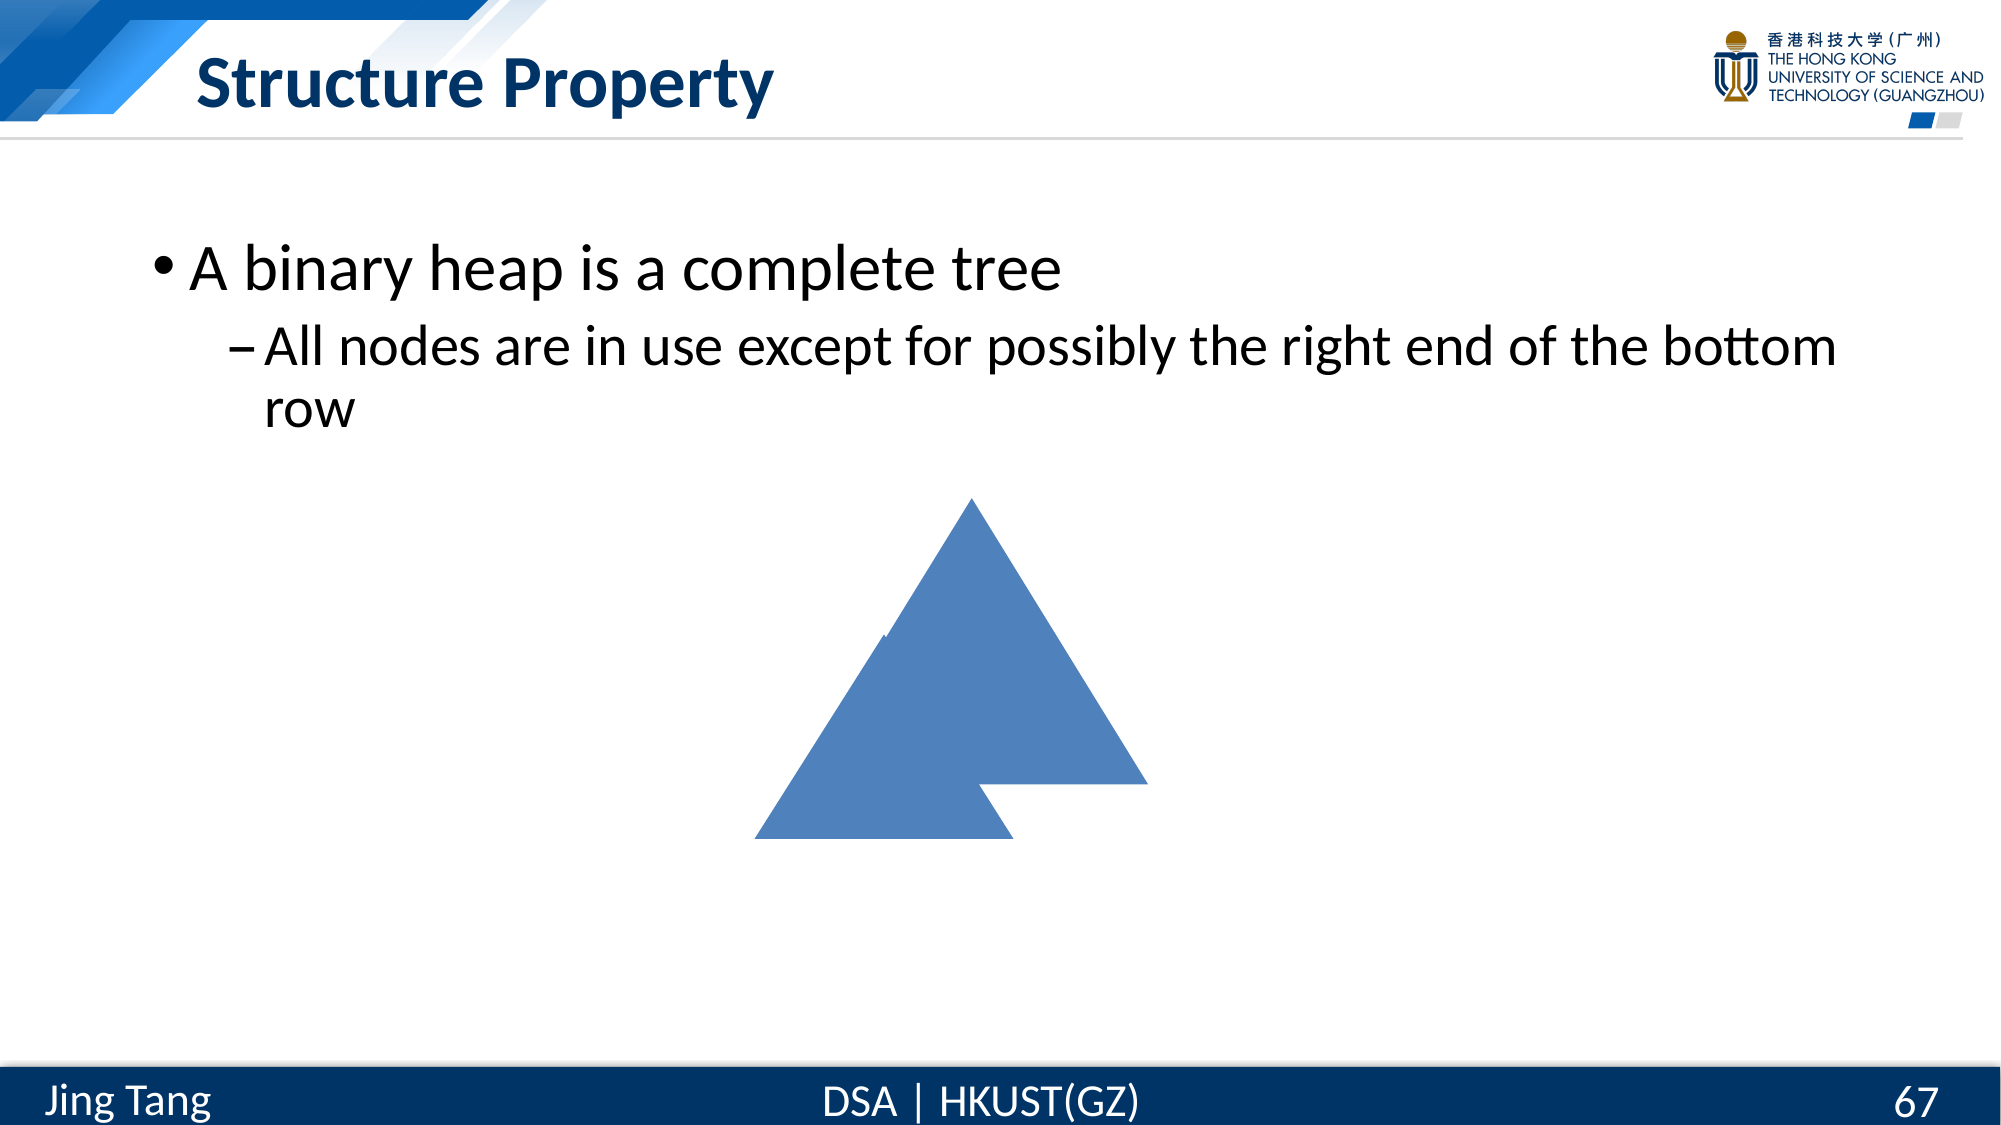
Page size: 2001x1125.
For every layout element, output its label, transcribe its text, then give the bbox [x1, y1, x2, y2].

picture [1714, 31, 1984, 102]
list A binary heap is a complete tree All nodes are in use except for possibly the right end of the bottom row [137, 224, 1863, 993]
title Structure Property [181, 25, 1714, 130]
text_box [754, 498, 1149, 839]
slide_number 67 [1878, 1068, 2000, 1125]
